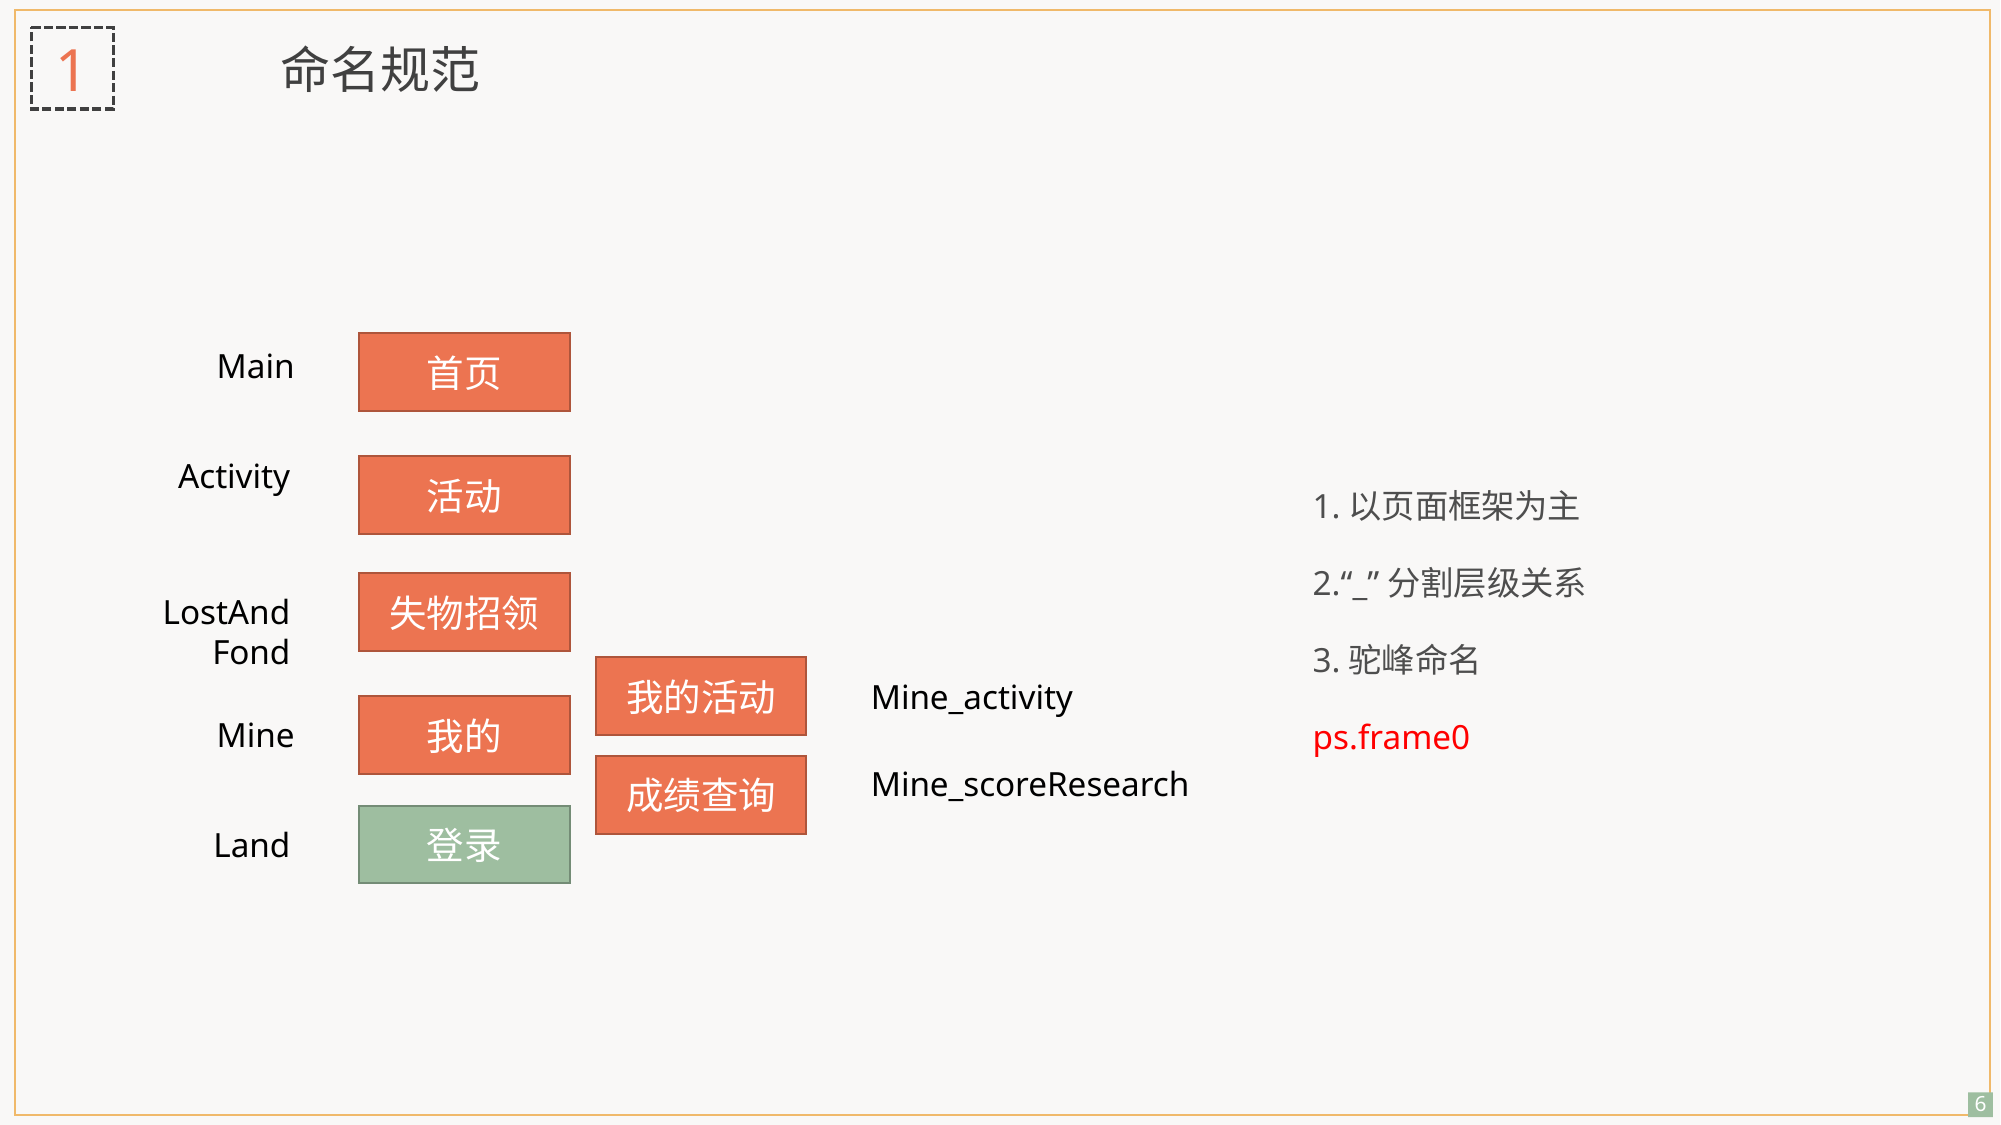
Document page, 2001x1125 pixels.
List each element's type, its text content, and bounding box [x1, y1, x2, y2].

text_box 命名规范 [110, 26, 651, 110]
text_box Mine [140, 707, 310, 762]
text_box LostAndFond [136, 584, 306, 679]
text_box 6 [1947, 1091, 2000, 1118]
text_box 登录 [358, 805, 571, 884]
text_box Main [140, 337, 310, 393]
text_box 我的活动 [595, 656, 807, 736]
text_box 成绩查询 [595, 755, 807, 835]
text_box [14, 9, 1991, 1116]
text_box 1 [30, 26, 114, 110]
text_box 首页 [358, 332, 571, 412]
text_box Land [136, 816, 306, 872]
text_box 失物招领 [358, 572, 571, 652]
text_box Mine_activity [856, 669, 1211, 724]
text_box 我的 [358, 695, 571, 775]
text_box Mine_scoreResearch [856, 755, 1211, 811]
text_box 1.以页面框架为主 2.“_”分割层级关系 3.驼峰命名 ps.frame0 [1297, 466, 2000, 795]
text_box Activity [136, 447, 306, 503]
text_box 活动 [358, 455, 571, 535]
